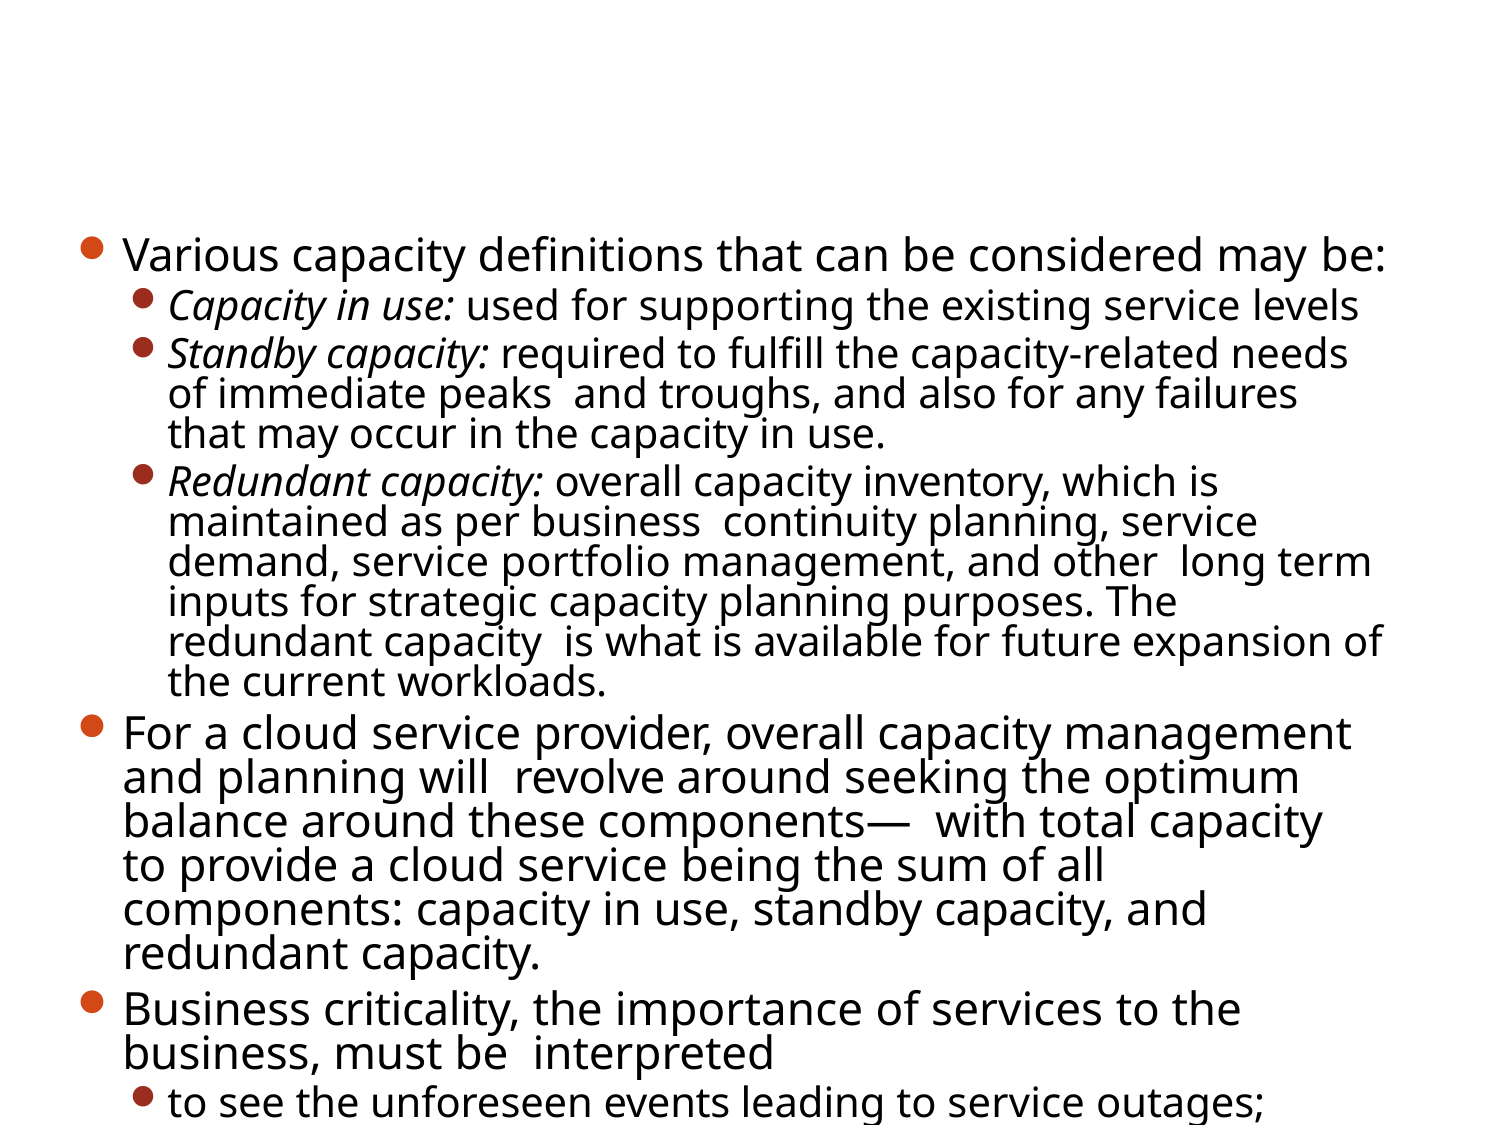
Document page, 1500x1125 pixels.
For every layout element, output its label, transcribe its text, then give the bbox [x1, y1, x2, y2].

text_box Various capacity definitions that can be considered may be: Capacity in use: used for supporting the existing service levels Standby capacity: required to fulfill the capacity-related needs of immediate peaks and troughs, and also for any failures that may occur in the capacity in use. Redundant capacity: overall capacity inventory, which is maintained as per business continuity planning, service demand, service portfolio management, and other long term inputs for strategic capacity planning purposes. The redundant capacity is what is available for future expansion of the current workloads. For a cloud service provider, overall capacity management and planning will revolve around seeking the optimum balance around these components— with total capacity to provide a cloud service being the sum of all components: capacity in use, standby capacity, and redundant capacity. Business criticality, the importance of services to the business, must be interpreted to see the unforeseen events leading to service outages; proactive measures like redundancy, backup, recovery, failover must stand firm against any downtime challenge. [75, 223, 1388, 1125]
